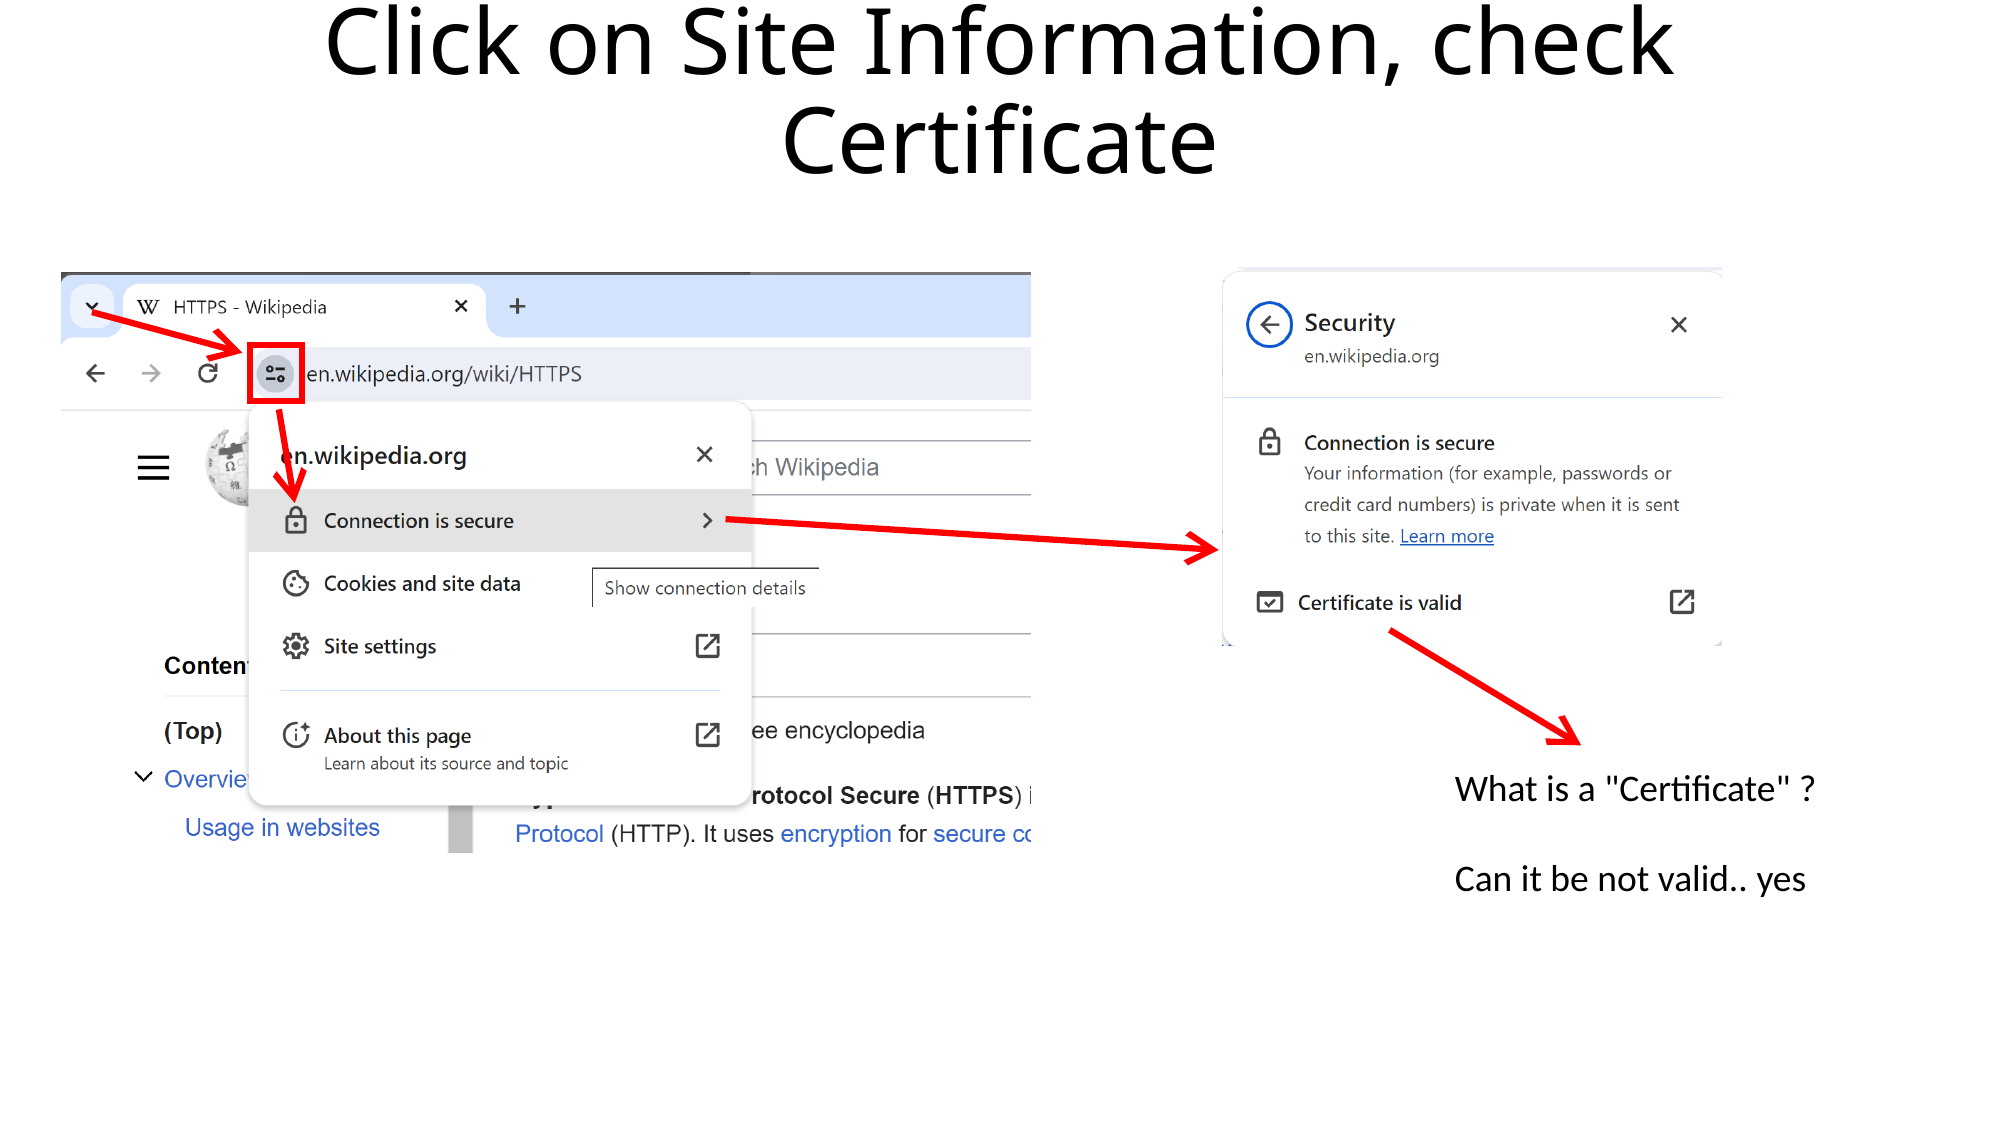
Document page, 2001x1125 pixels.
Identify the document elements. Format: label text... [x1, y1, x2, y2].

text_box What is a "Certificate" ? Can it be not valid.. yes [1440, 756, 1833, 906]
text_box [1389, 629, 1582, 746]
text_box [278, 409, 295, 504]
picture [61, 272, 1031, 853]
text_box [725, 519, 1219, 550]
title Click on Site Information, check Certificate [137, 20, 1863, 168]
picture [1222, 267, 1722, 646]
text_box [91, 312, 243, 353]
